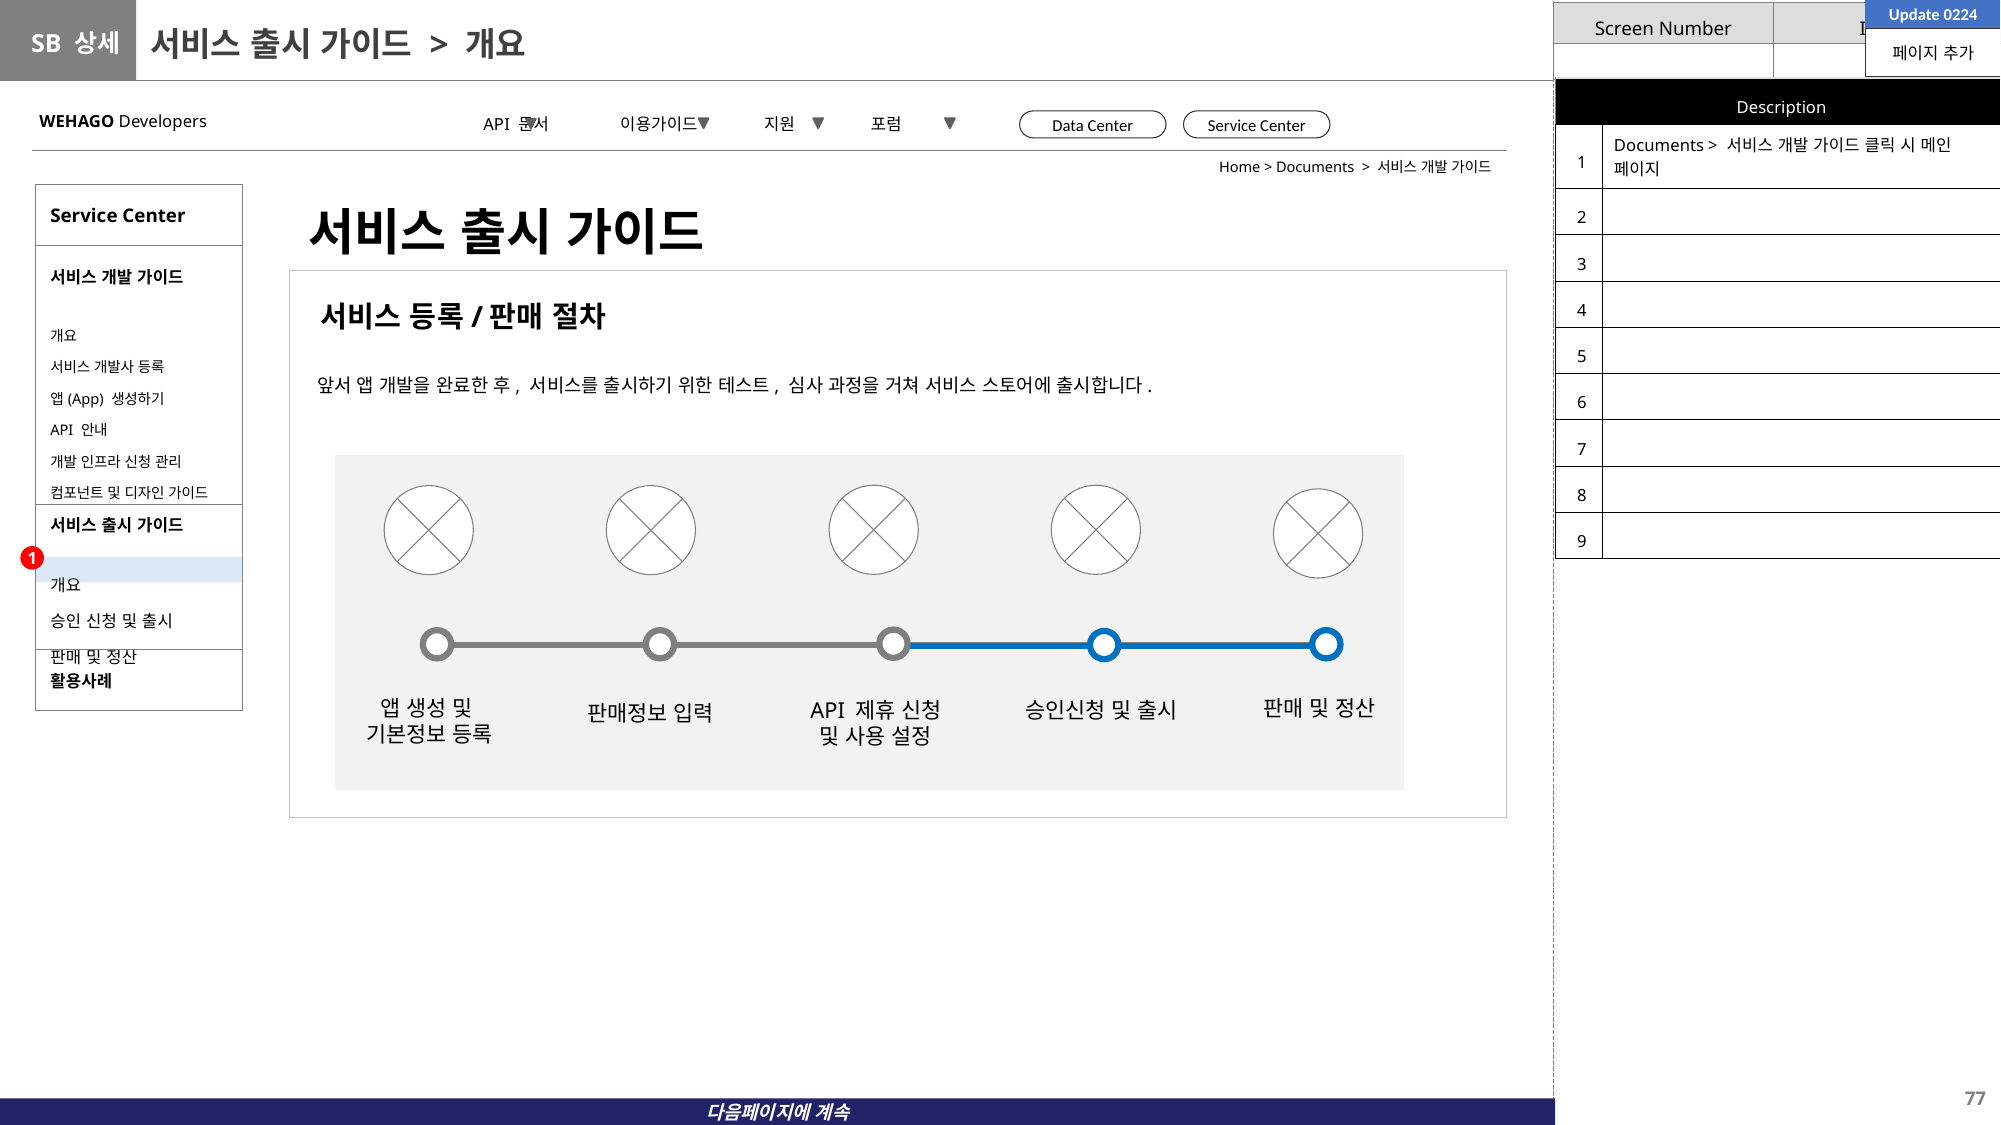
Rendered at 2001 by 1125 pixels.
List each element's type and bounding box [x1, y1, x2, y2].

table_cell [1556, 184, 1602, 188]
table_cell [36, 650, 242, 710]
text_box [293, 192, 720, 268]
table_cell [1556, 125, 1602, 150]
title [135, 9, 1554, 77]
table_cell [1556, 282, 1602, 327]
table_header [1556, 79, 2000, 124]
text_box [1181, 108, 1333, 140]
table_cell [1603, 189, 2000, 234]
table_cell [1556, 328, 1602, 373]
table_cell [36, 246, 242, 504]
text_box [0, 1096, 1557, 1125]
table_cell [1556, 189, 1602, 234]
table_cell [1603, 513, 2000, 558]
table_cell [36, 584, 242, 649]
table_cell [1556, 420, 1602, 466]
table_cell [1556, 513, 1602, 558]
table_cell [1603, 235, 2000, 281]
text_box [1017, 108, 1169, 140]
table_cell [1603, 125, 2000, 188]
text_box [1863, 0, 2000, 78]
table_cell [1556, 467, 1602, 512]
text_box [24, 103, 222, 138]
table_cell [1603, 282, 2000, 327]
text_box [944, 117, 956, 130]
text_box [455, 106, 918, 141]
table_cell [1603, 467, 2000, 512]
table_cell [1603, 328, 2000, 373]
table_cell [1603, 374, 2000, 419]
text_box [31, 150, 1685, 184]
table_header [36, 185, 242, 245]
text_box [288, 269, 1513, 820]
table_cell [1556, 374, 1602, 419]
table_cell [36, 505, 242, 555]
table_cell [1603, 420, 2000, 466]
text_box [20, 546, 244, 584]
table_cell [1556, 235, 1602, 281]
